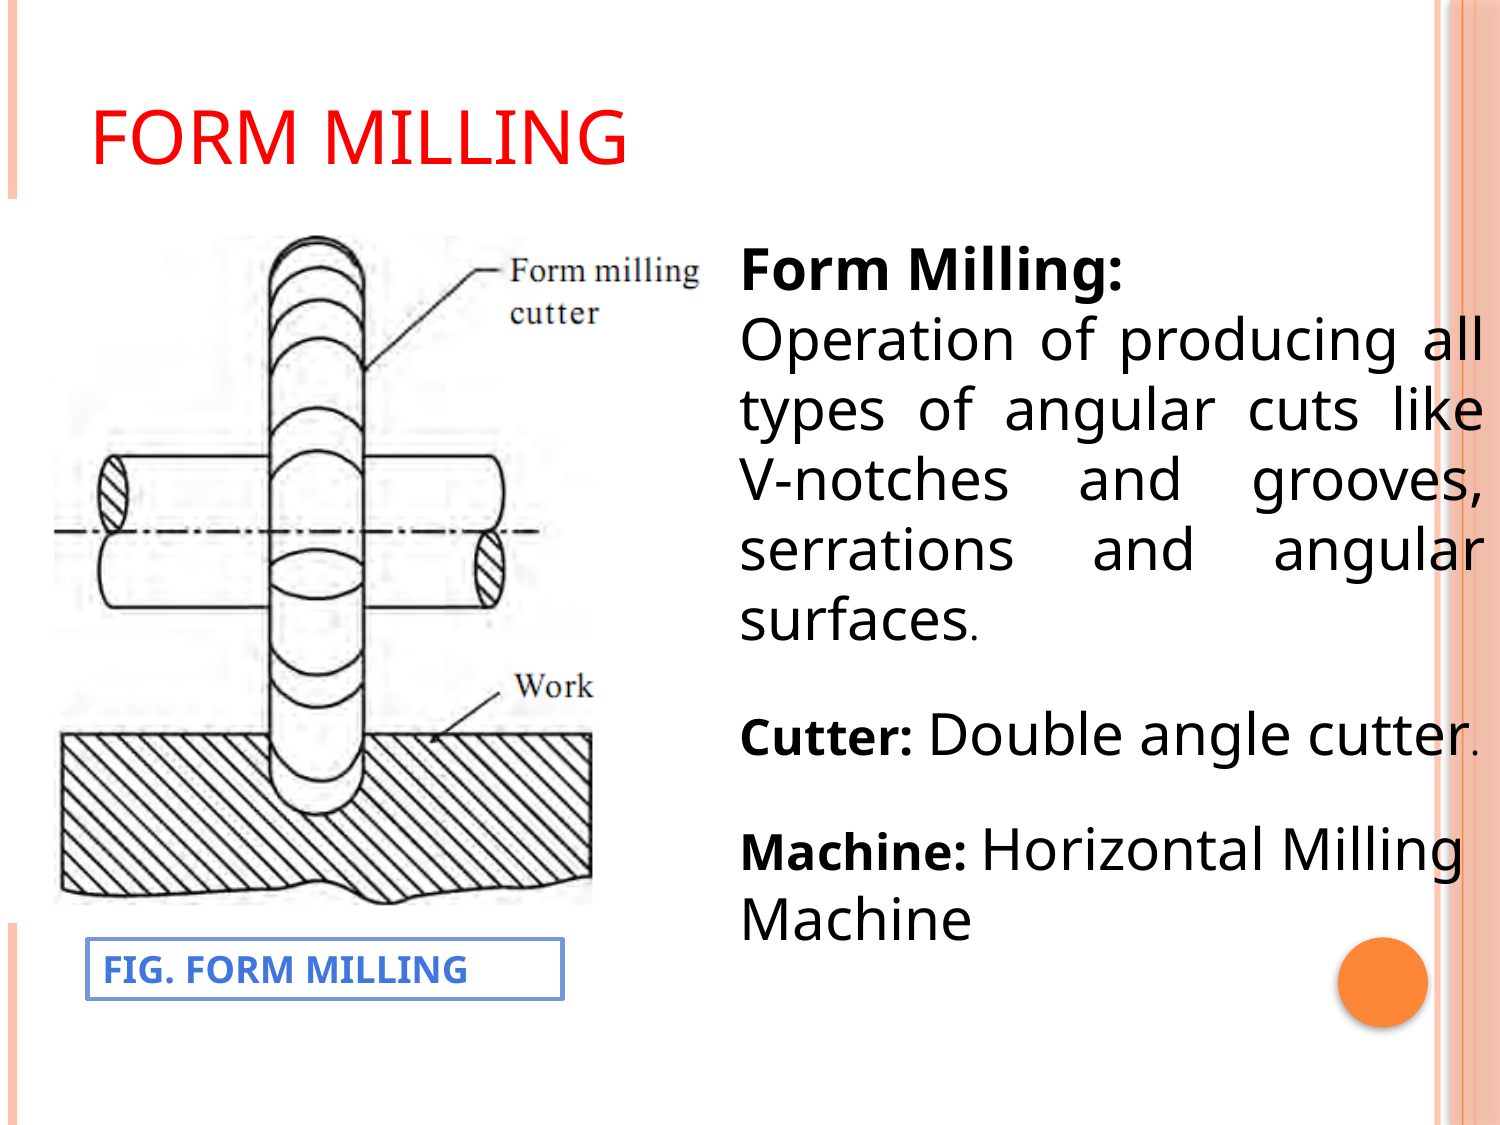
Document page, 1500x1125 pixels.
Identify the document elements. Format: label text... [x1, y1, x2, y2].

text_box Form Milling: Operation of producing all types of angular cuts like V-notches and grooves, serrations and angular surfaces. Cutter: Double angle cutter. Machine: Horizontal Milling Machine [725, 224, 1500, 960]
picture [0, 199, 707, 923]
title FORM MILLING [75, 62, 1425, 188]
text_box FIG. FORM MILLING [85, 937, 565, 1001]
